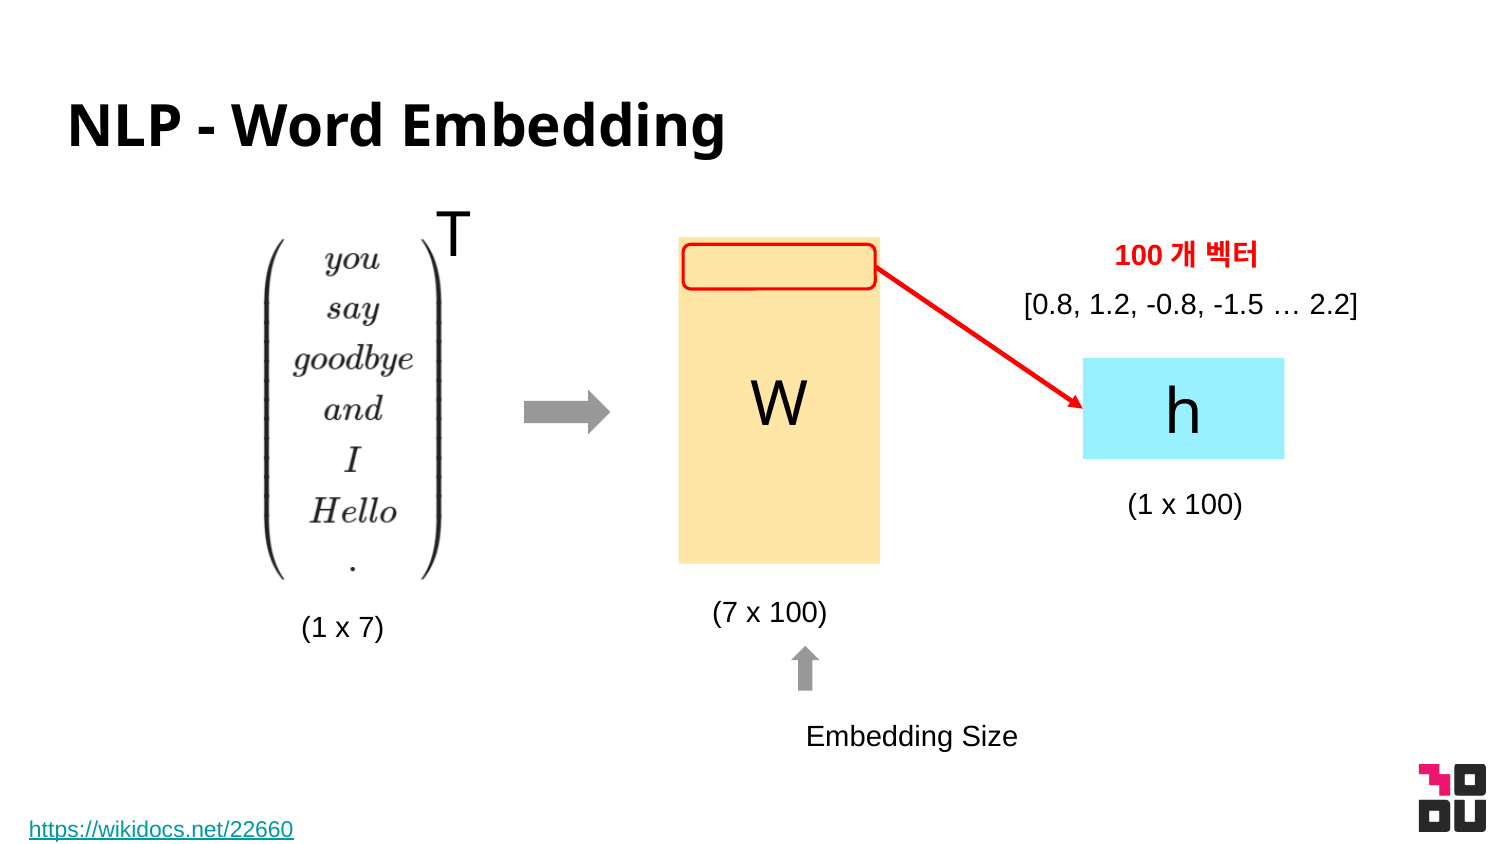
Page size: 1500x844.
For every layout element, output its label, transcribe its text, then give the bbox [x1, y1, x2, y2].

text_box 100개 벡터 [1099, 221, 1292, 289]
text_box T [421, 178, 472, 241]
text_box (1 x 100) [1112, 470, 1278, 538]
text_box W [678, 237, 881, 564]
text_box [0.8, 1.2, -0.8, -1.5 … 2.2] [983, 256, 1400, 351]
text_box Embedding Size [790, 701, 1118, 764]
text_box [874, 266, 1084, 409]
text_box [683, 244, 876, 289]
picture [253, 232, 447, 585]
text_box https://wikidocs.net/22660 [13, 799, 1425, 844]
text_box (7 x 100) [697, 578, 862, 646]
picture [1418, 763, 1488, 832]
text_box h [1082, 358, 1285, 460]
text_box (1 x 7) [286, 594, 431, 661]
text_box [790, 645, 820, 691]
title NLP - Word Embedding [51, 72, 1449, 167]
text_box [524, 389, 611, 435]
